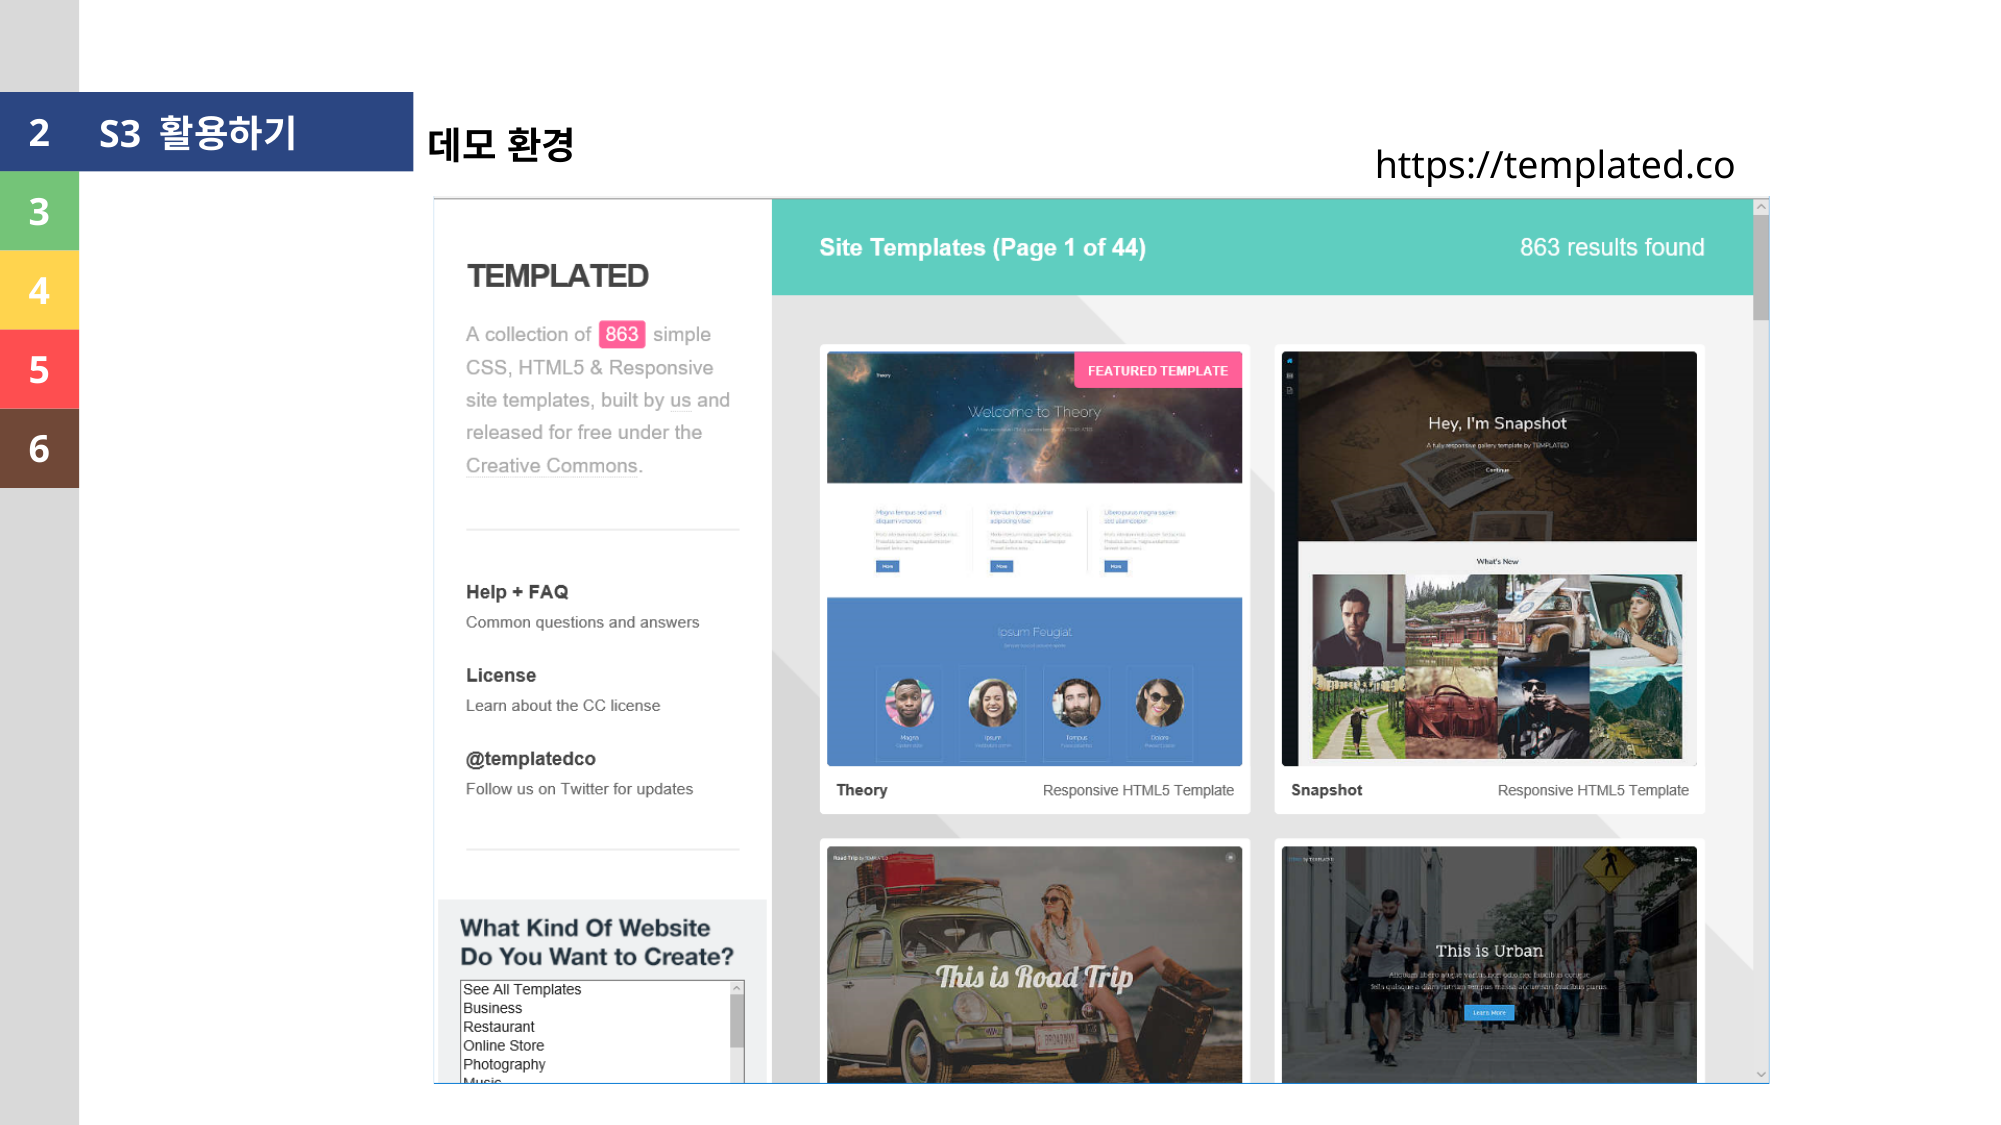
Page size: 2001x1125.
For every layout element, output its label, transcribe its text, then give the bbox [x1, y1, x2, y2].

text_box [0, 171, 80, 250]
text_box [0, 91, 412, 172]
picture [433, 196, 1770, 1084]
text_box 데모 환경 [412, 91, 591, 174]
text_box 2 [13, 101, 66, 162]
text_box https://templated.co [1360, 134, 1751, 194]
text_box [0, 488, 80, 1125]
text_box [0, 329, 80, 408]
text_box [0, 250, 80, 329]
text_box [0, 408, 80, 488]
text_box [0, 0, 80, 91]
text_box S3 활용하기 [84, 102, 313, 163]
